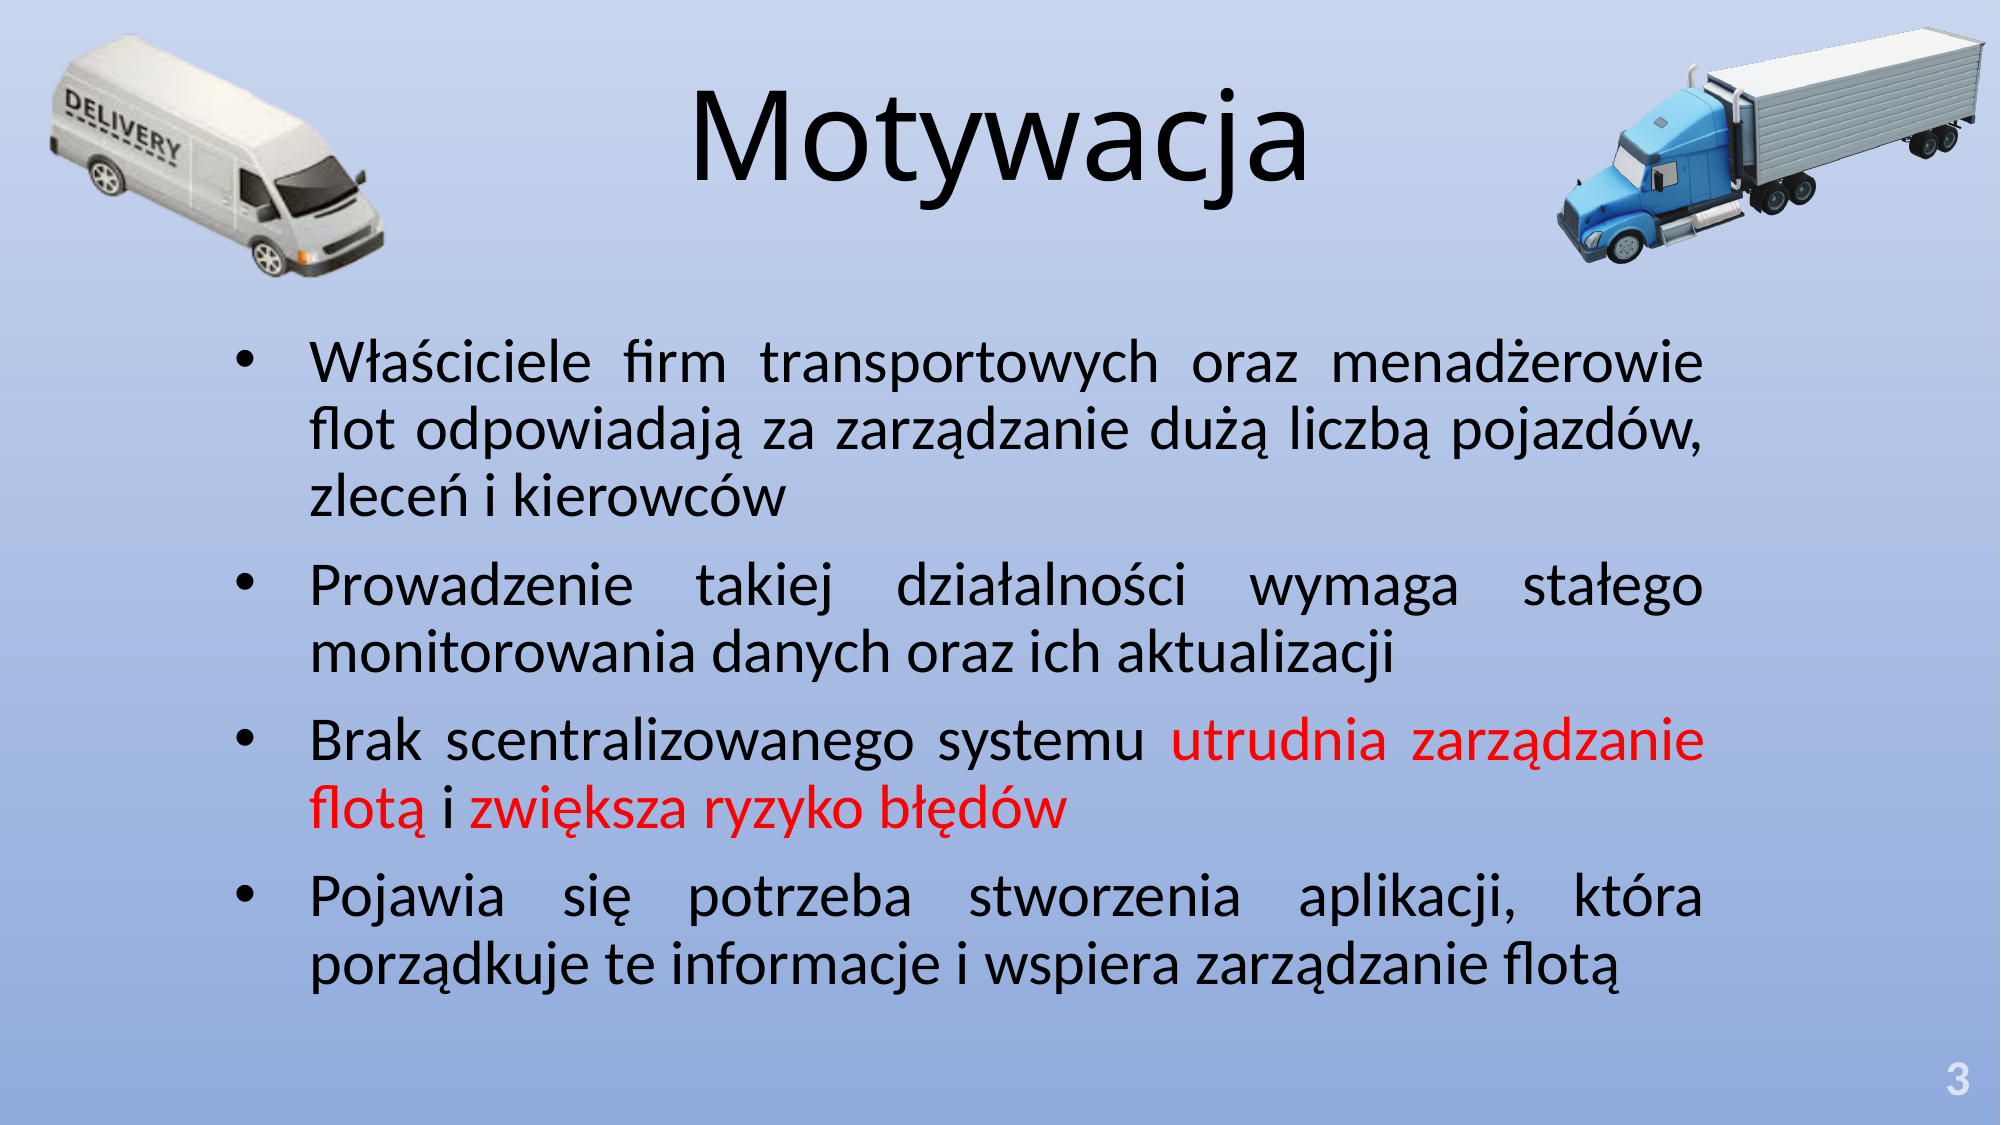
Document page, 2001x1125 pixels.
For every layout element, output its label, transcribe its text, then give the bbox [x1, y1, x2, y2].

title Motywacja [426, 0, 1574, 215]
slide_number 3 [1880, 1045, 1986, 1106]
picture [0, 5, 517, 300]
subtitle Właściciele firm transportowych oraz menadżerowie flot odpowiadają za zarządzanie dużą liczbą pojazdów, zleceń i kierowców Prowadzenie takiej działalności wymaga stałego monitorowania danych oraz ich aktualizacji Brak scentralizowanego systemu utrudnia zarządzanie flotą i zwiększa ryzyko błędów Pojawia się potrzeba stworzenia aplikacji, która porządkuje te informacje i wspiera zarządzanie flotą [219, 320, 1722, 1048]
picture [1551, 0, 2001, 270]
